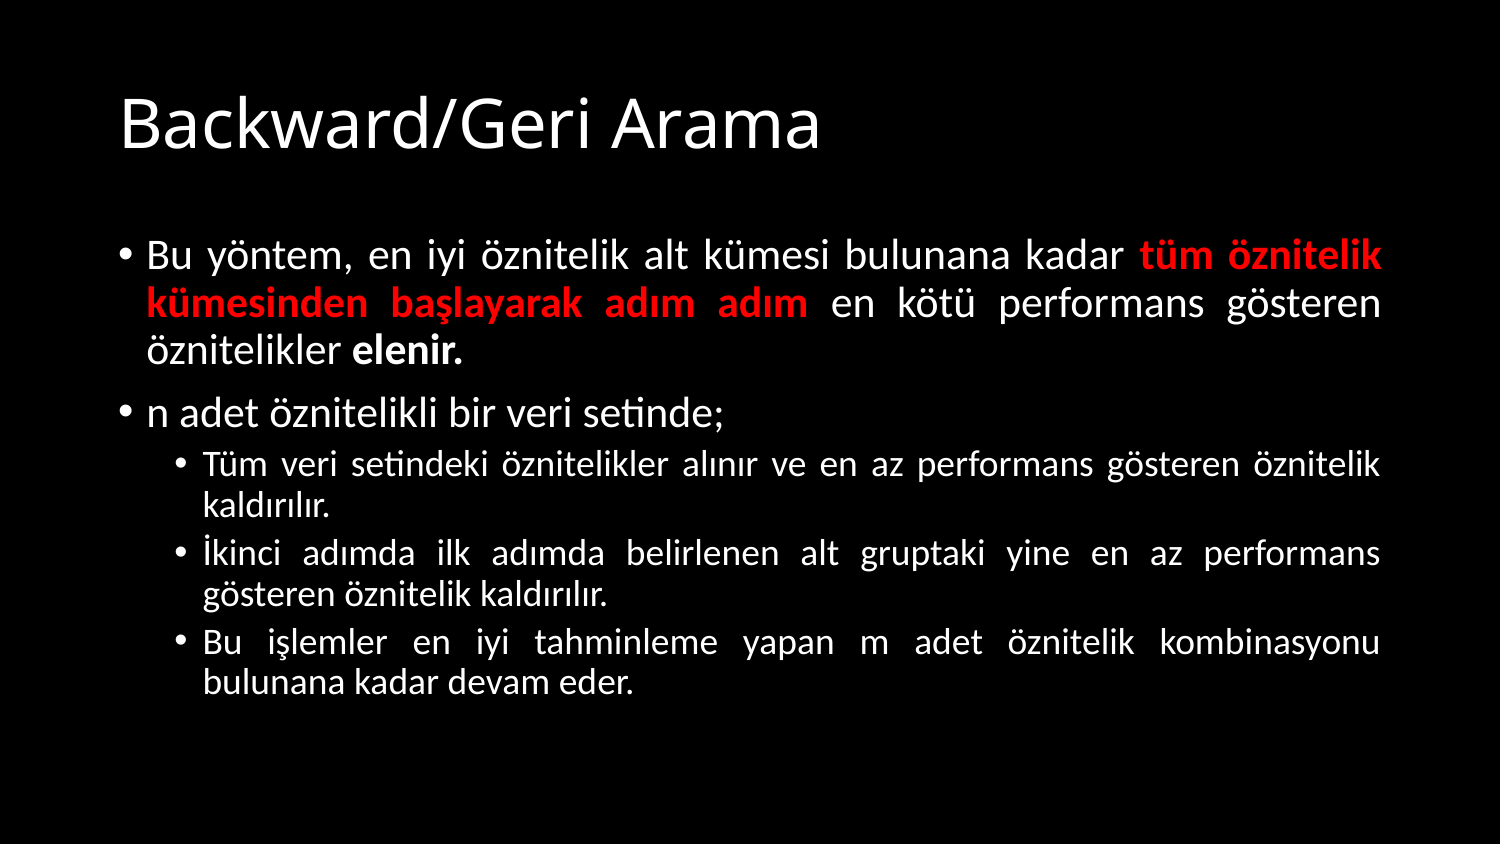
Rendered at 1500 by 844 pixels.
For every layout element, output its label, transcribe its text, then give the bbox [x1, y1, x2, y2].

title Backward/Geri Arama [103, 44, 1397, 208]
list Bu yöntem, en iyi öznitelik alt kümesi bulunana kadar tüm öznitelik kümesinden başlayarak adım adım en kötü performans gösteren öznitelikler elenir. n adet öznitelikli bir veri setinde; Tüm veri setindeki öznitelikler alınır ve en az performans gösteren öznitelik kaldırılır. İkinci adımda ilk adımda belirlenen alt gruptaki yine en az performans gösteren öznitelik kaldırılır. Bu işlemler en iyi tahminleme yapan m adet öznitelik kombinasyonu bulunana kadar devam eder. [103, 224, 1397, 760]
